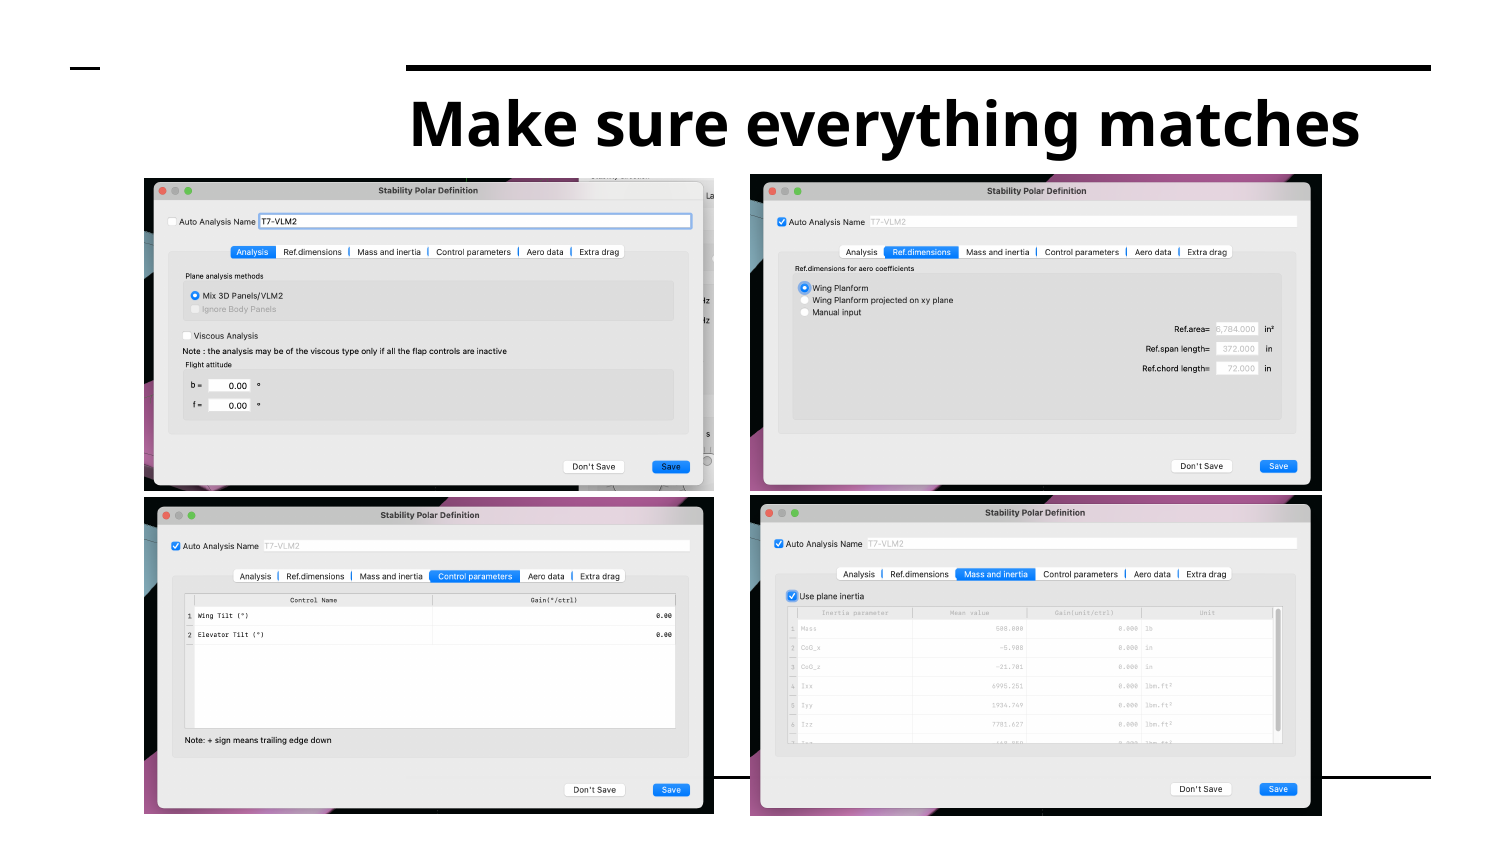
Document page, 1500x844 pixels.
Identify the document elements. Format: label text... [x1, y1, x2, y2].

title Make sure everything matches [393, 69, 1431, 174]
picture [143, 177, 714, 491]
picture [749, 174, 1322, 491]
picture [749, 495, 1322, 816]
picture [143, 497, 714, 814]
